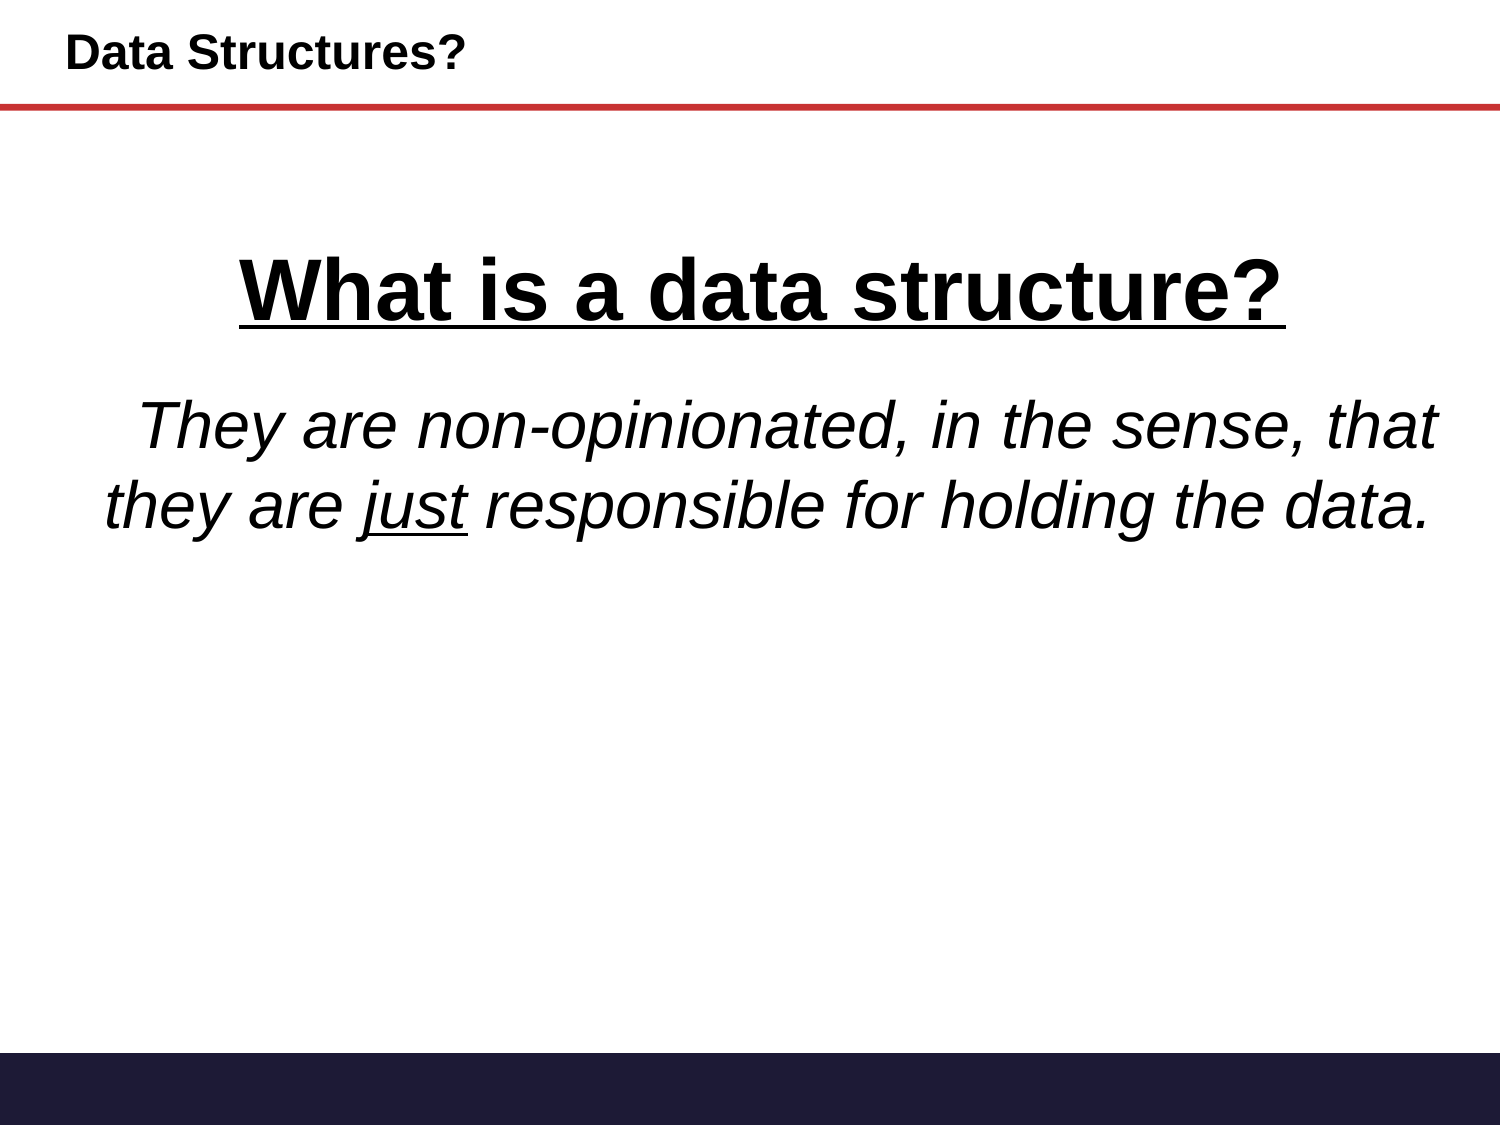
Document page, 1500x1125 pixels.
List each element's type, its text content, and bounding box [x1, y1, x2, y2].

text_box What is a data structure? [50, 224, 1475, 345]
text_box Data Structures? [49, 0, 1425, 108]
text_box They are non-opinionated, in the sense, that they are just responsible for holding the data. [75, 375, 1500, 550]
